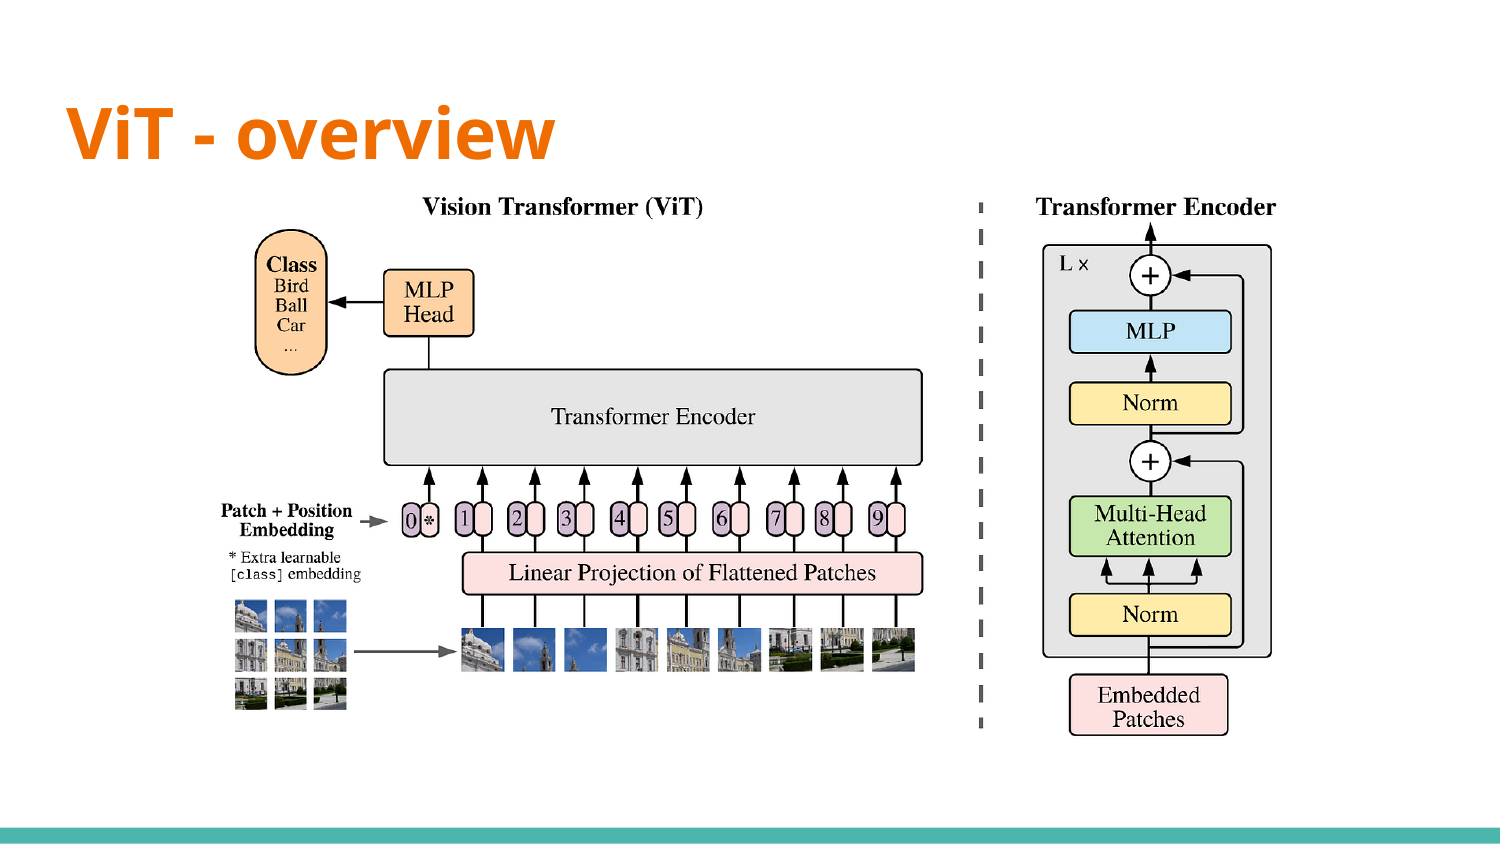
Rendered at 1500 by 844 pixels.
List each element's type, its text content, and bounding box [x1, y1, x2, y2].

title ViT - overview [51, 72, 1449, 189]
picture [198, 188, 1302, 751]
